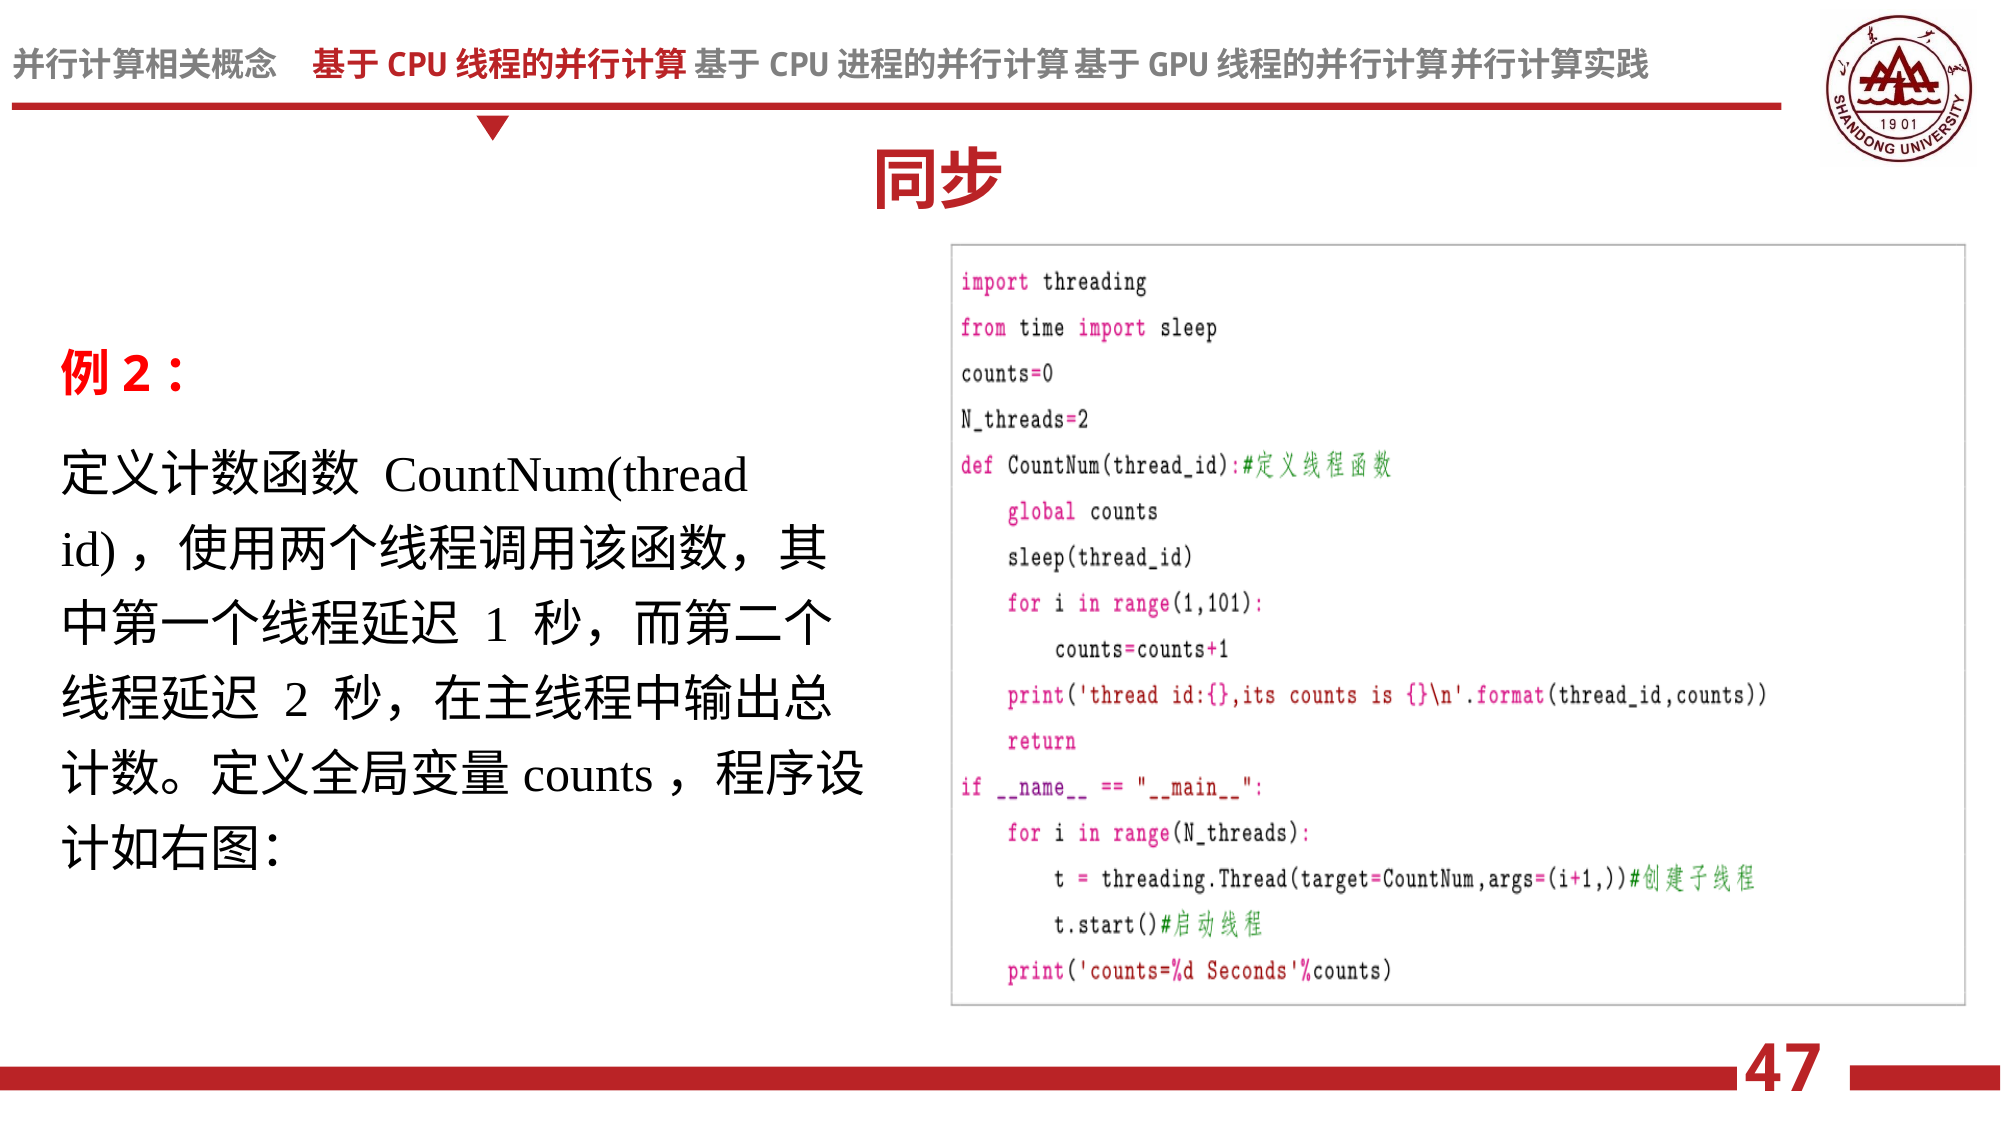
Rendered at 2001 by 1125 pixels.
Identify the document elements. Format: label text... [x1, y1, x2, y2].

picture [1820, 9, 1977, 167]
text_box 同步 [857, 128, 1021, 224]
text_box 例2： 定义计数函数 CountNum(thread id)，使用两个线程调用该函数，其中第一个线程延迟 1 秒，而第二个线程延迟 2 秒，在主线程中输出总计数。定义全局变量counts，程序设计如右图： [0, 318, 890, 884]
picture [938, 224, 1982, 1015]
